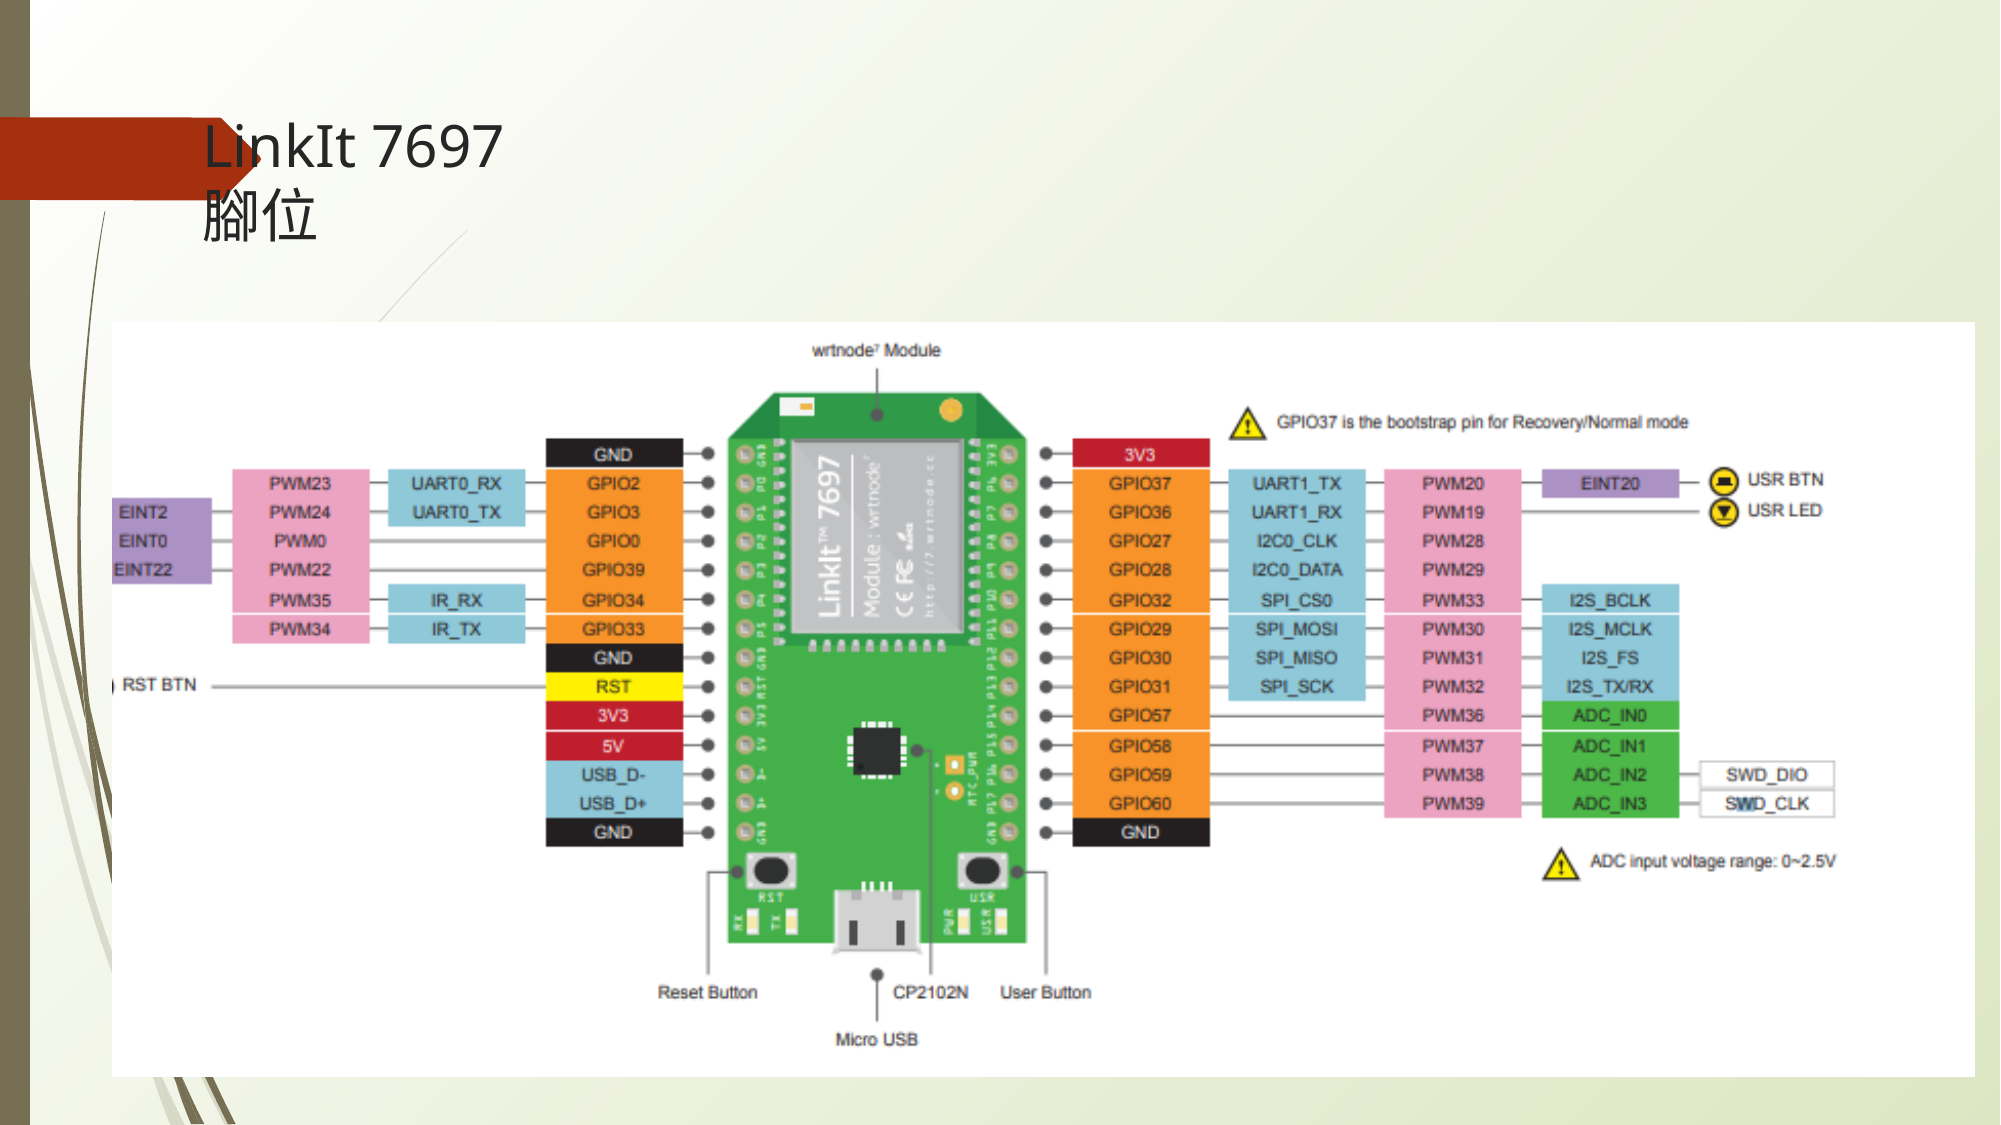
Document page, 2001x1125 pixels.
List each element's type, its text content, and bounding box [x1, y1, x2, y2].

picture [112, 322, 1975, 1077]
title LinkIt 7697 腳位 [187, 101, 1813, 258]
